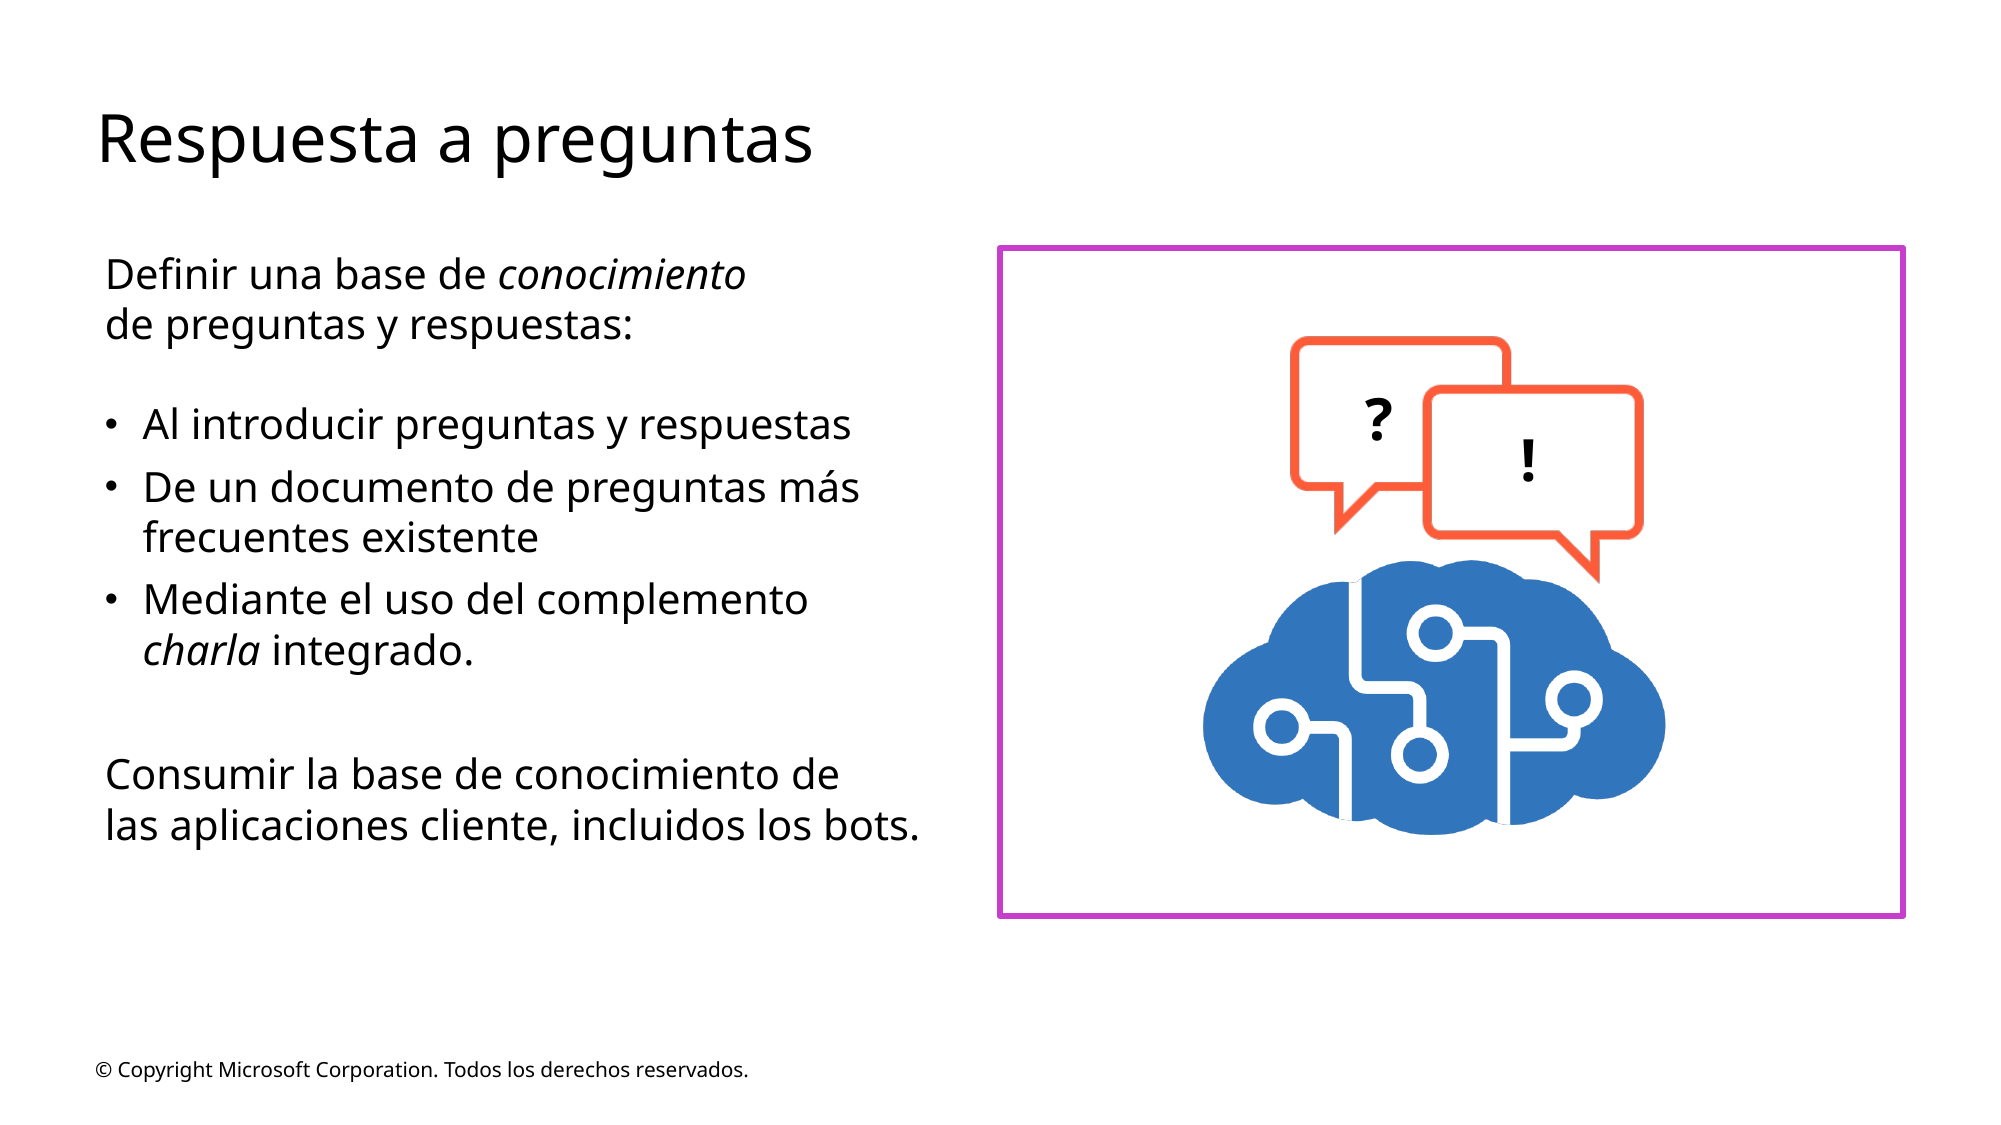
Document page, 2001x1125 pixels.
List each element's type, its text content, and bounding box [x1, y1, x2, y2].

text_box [1201, 248, 1680, 835]
text_box [999, 247, 1904, 917]
title Respuesta a preguntas [96, 96, 1441, 176]
list Definir una base de conocimiento de preguntas y respuestas: Al introducir preguntas y respuestas De un documento de preguntas más frecuentes existente Mediante el uso del complemento charla integrado. Consumir la base de conocimiento de las aplicaciones cliente, incluidos los bots. [104, 248, 955, 917]
